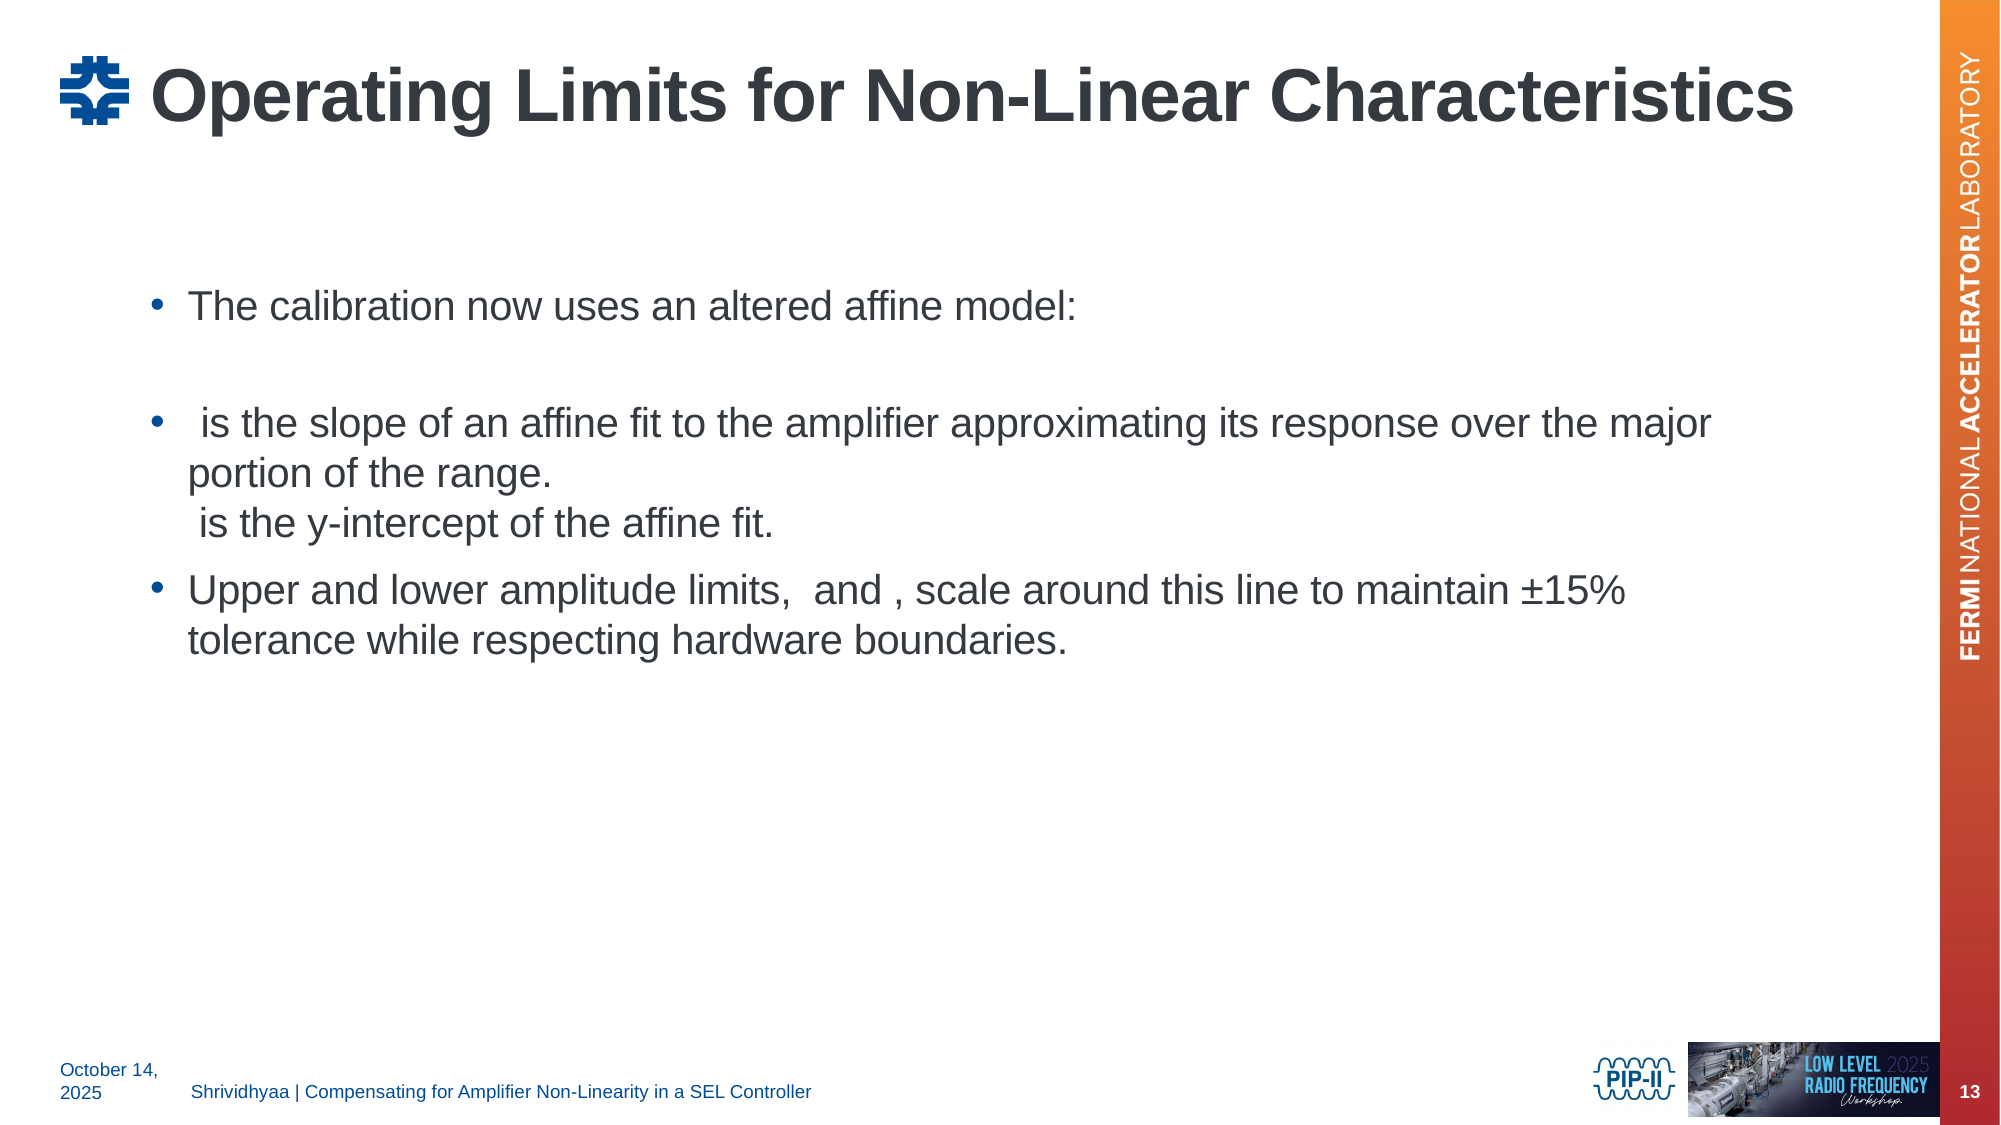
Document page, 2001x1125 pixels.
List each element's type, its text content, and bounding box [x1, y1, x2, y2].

picture [60, 56, 129, 125]
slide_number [60, 1042, 171, 1103]
footer Shrividhyaa | Compensating for Amplifier Non-Linearity in a SEL Controller [190, 1042, 936, 1103]
picture [1688, 0, 2000, 1125]
picture [1591, 1034, 1678, 1122]
title Operating Limits for Non-Linear Characteristics [150, 60, 1882, 132]
slide_number 13 [1941, 1042, 2000, 1103]
